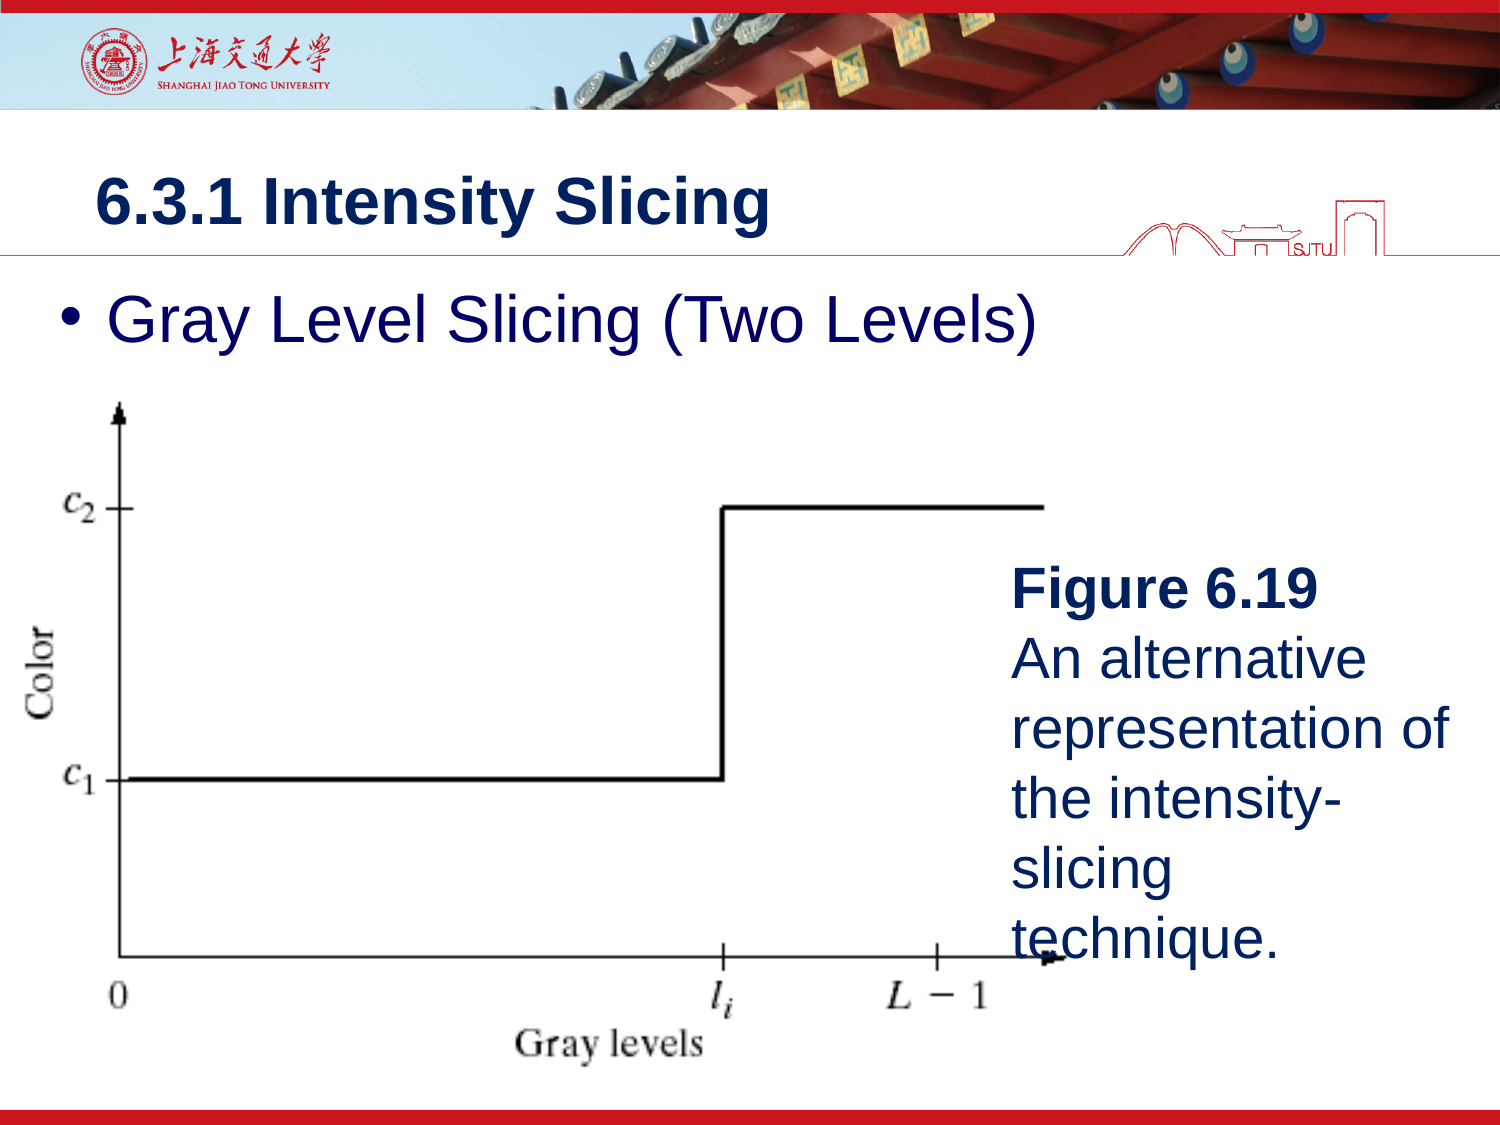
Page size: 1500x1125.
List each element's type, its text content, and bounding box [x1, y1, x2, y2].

text_box Gray Level Slicing (Two Levels) [44, 268, 1055, 363]
picture [21, 401, 1074, 1077]
title 6.3.1 Intensity Slicing [81, 159, 1455, 254]
picture [0, 200, 1500, 256]
picture [0, 0, 1500, 110]
text_box Figure 6.19 An alternative representation of the intensity-slicing technique. [1074, 543, 1471, 978]
